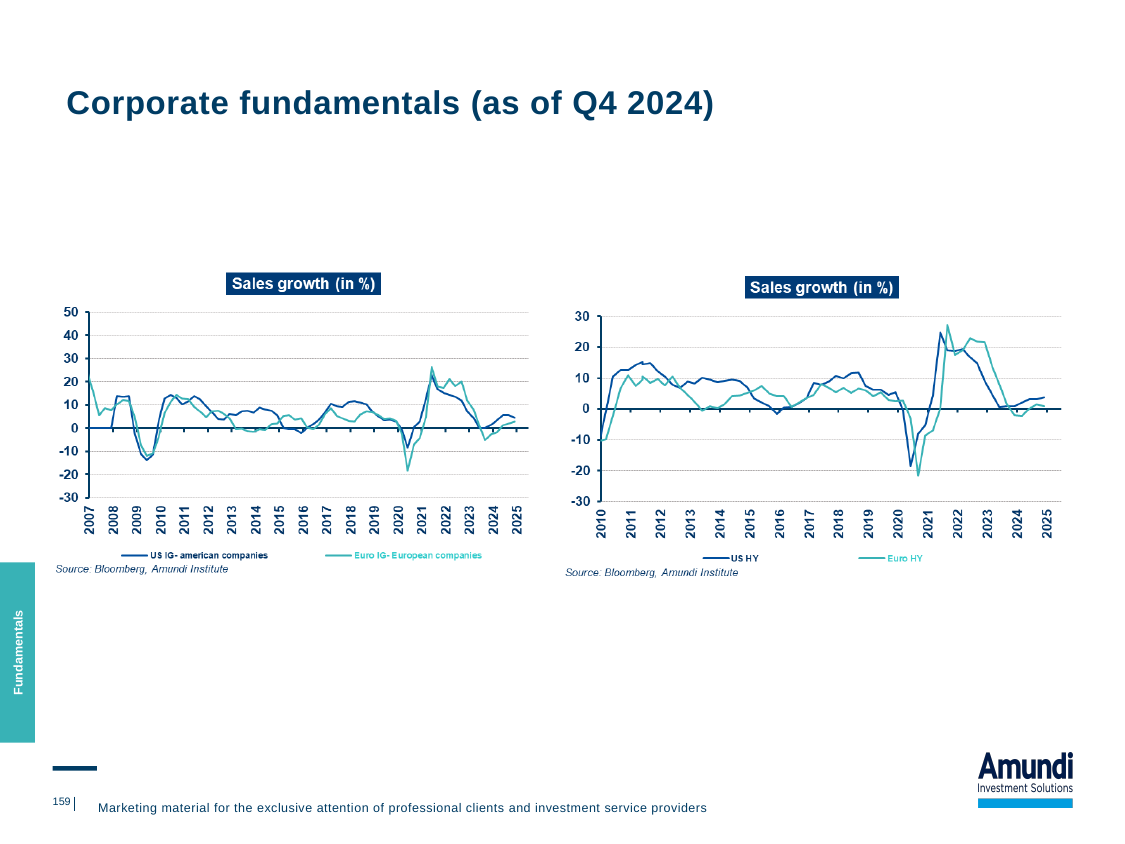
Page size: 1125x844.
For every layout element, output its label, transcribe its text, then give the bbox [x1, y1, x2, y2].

title Corporate fundamentals (as of Q4 2024) [66, 85, 1059, 134]
slide_number 159 [52, 794, 75, 817]
footer Marketing material for the exclusive attention of professional clients and investment service providers [98, 799, 717, 815]
text_box Fundamentals [0, 562, 35, 743]
picture [978, 752, 1073, 798]
picture [51, 262, 1074, 581]
